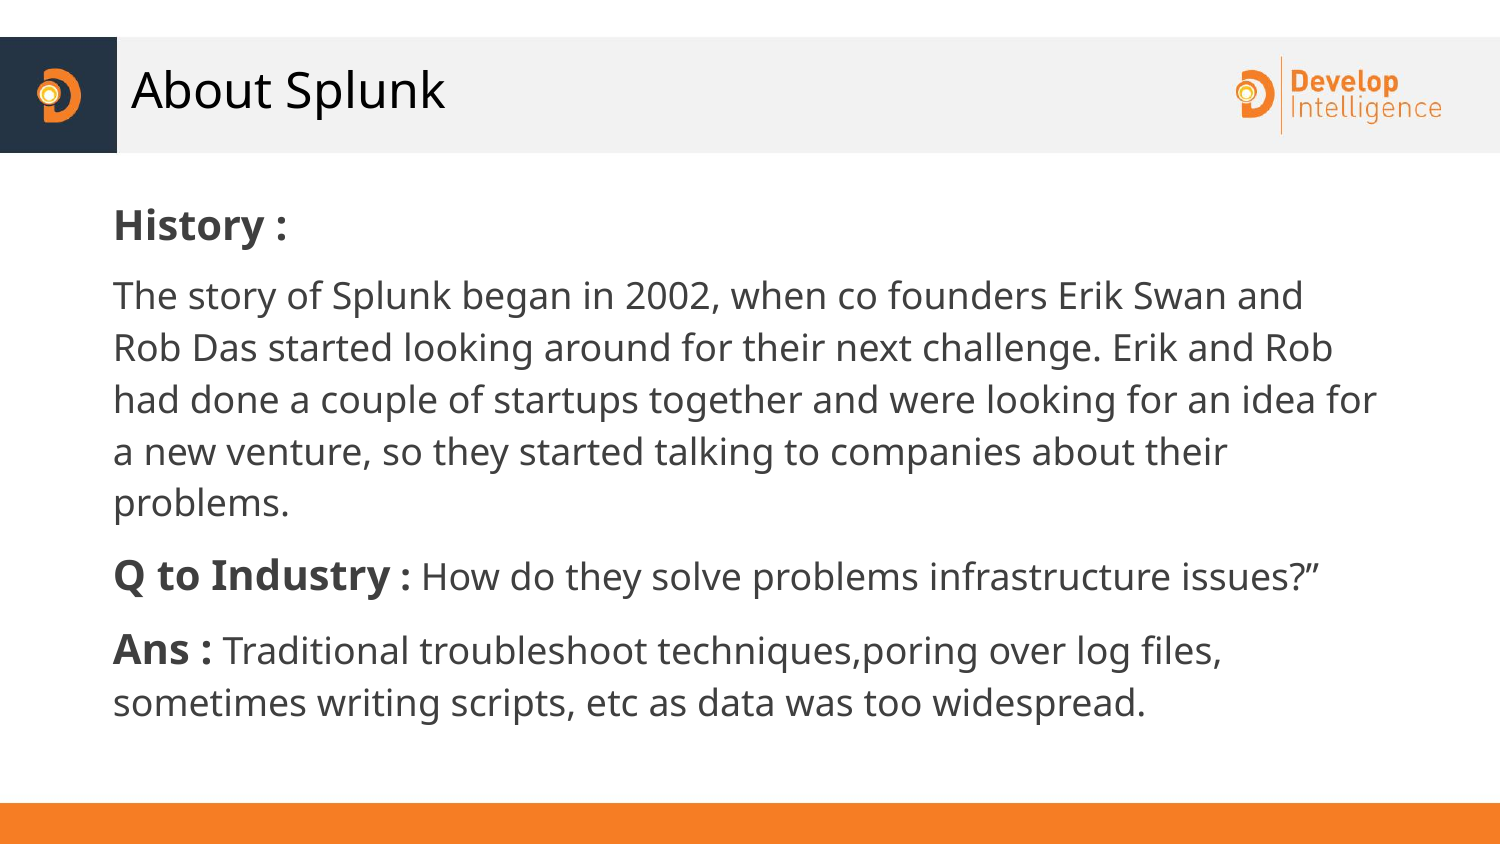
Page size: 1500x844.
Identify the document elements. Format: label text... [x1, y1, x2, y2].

list History : The story of Splunk began in 2002, when co founders Erik Swan and Rob Das started looking around for their next challenge. Erik and Rob had done a couple of startups together and were looking for an idea for a new venture, so they started talking to companies about their problems. Q to Industry : How do they solve problems infrastructure issues?” Ans : Traditional troubleshoot techniques,poring over log files, sometimes writing scripts, etc as data was too widespread. [101, 198, 1396, 762]
picture [0, 0, 1500, 844]
title About Splunk [119, 36, 1112, 149]
